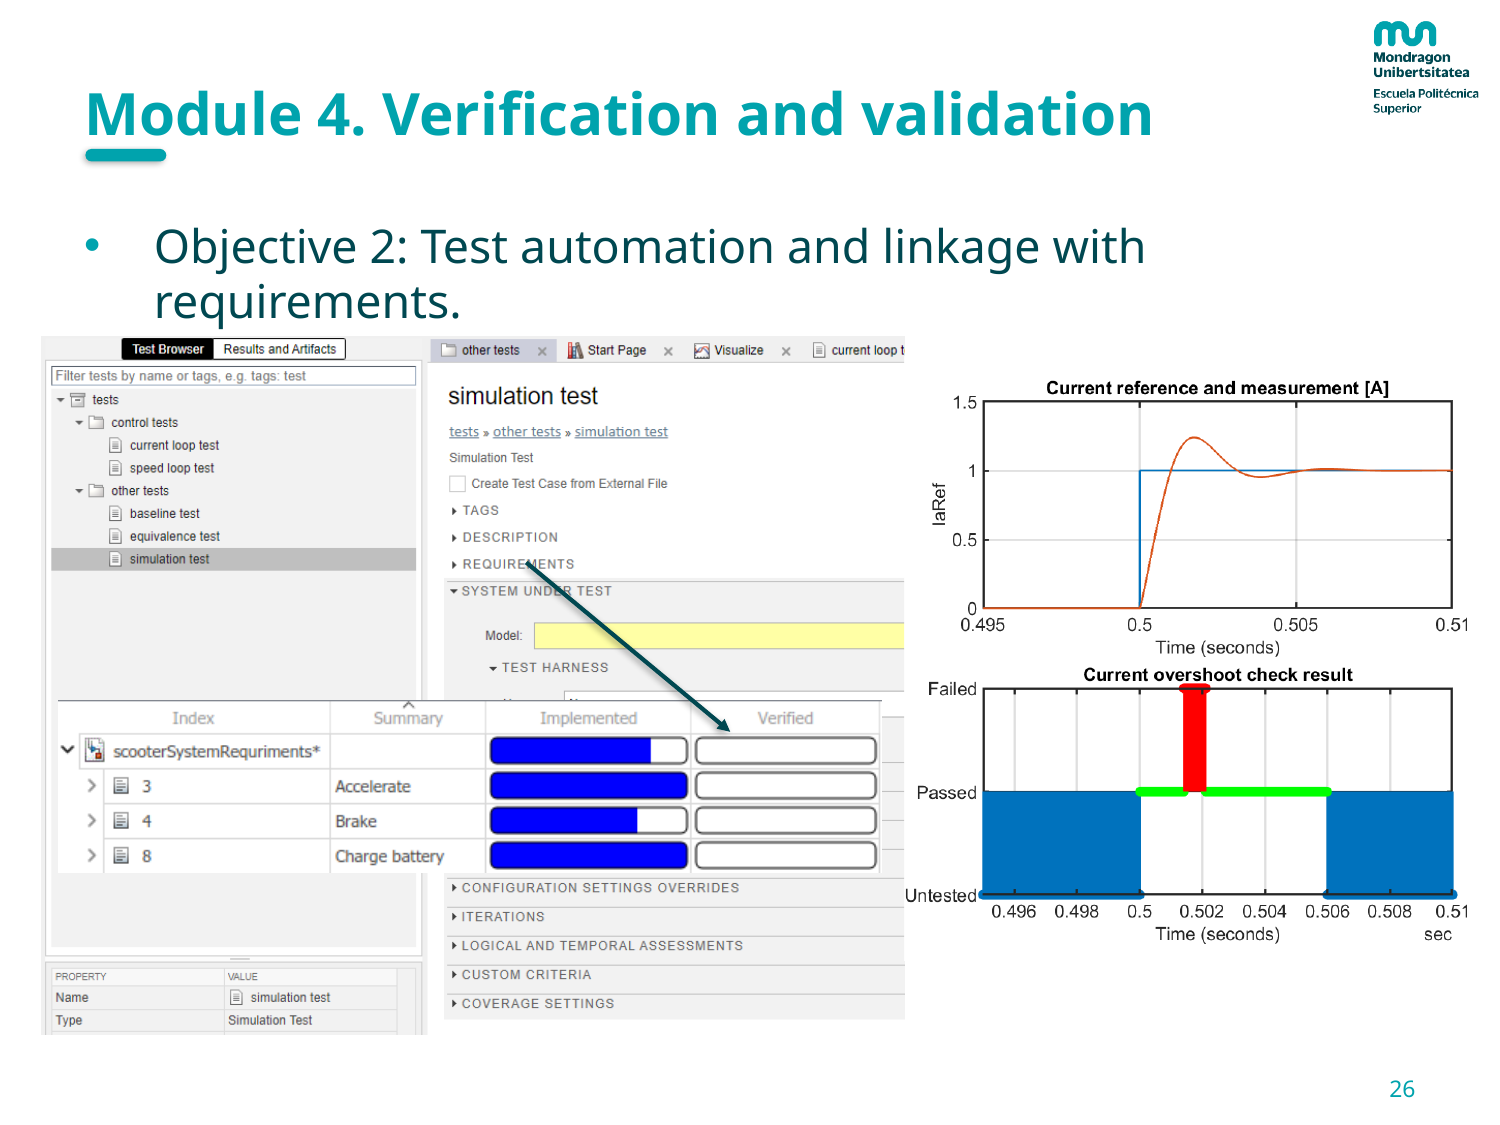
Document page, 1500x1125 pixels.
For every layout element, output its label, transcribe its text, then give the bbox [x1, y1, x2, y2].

picture [1353, 0, 1500, 134]
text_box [525, 562, 731, 733]
picture [40, 335, 1480, 1035]
list Objective 2: Test automation and linkage with requirements. [69, 209, 1431, 337]
slide_number 26 [1248, 1059, 1431, 1120]
title Module 4. Verification and validation [69, 77, 1327, 148]
